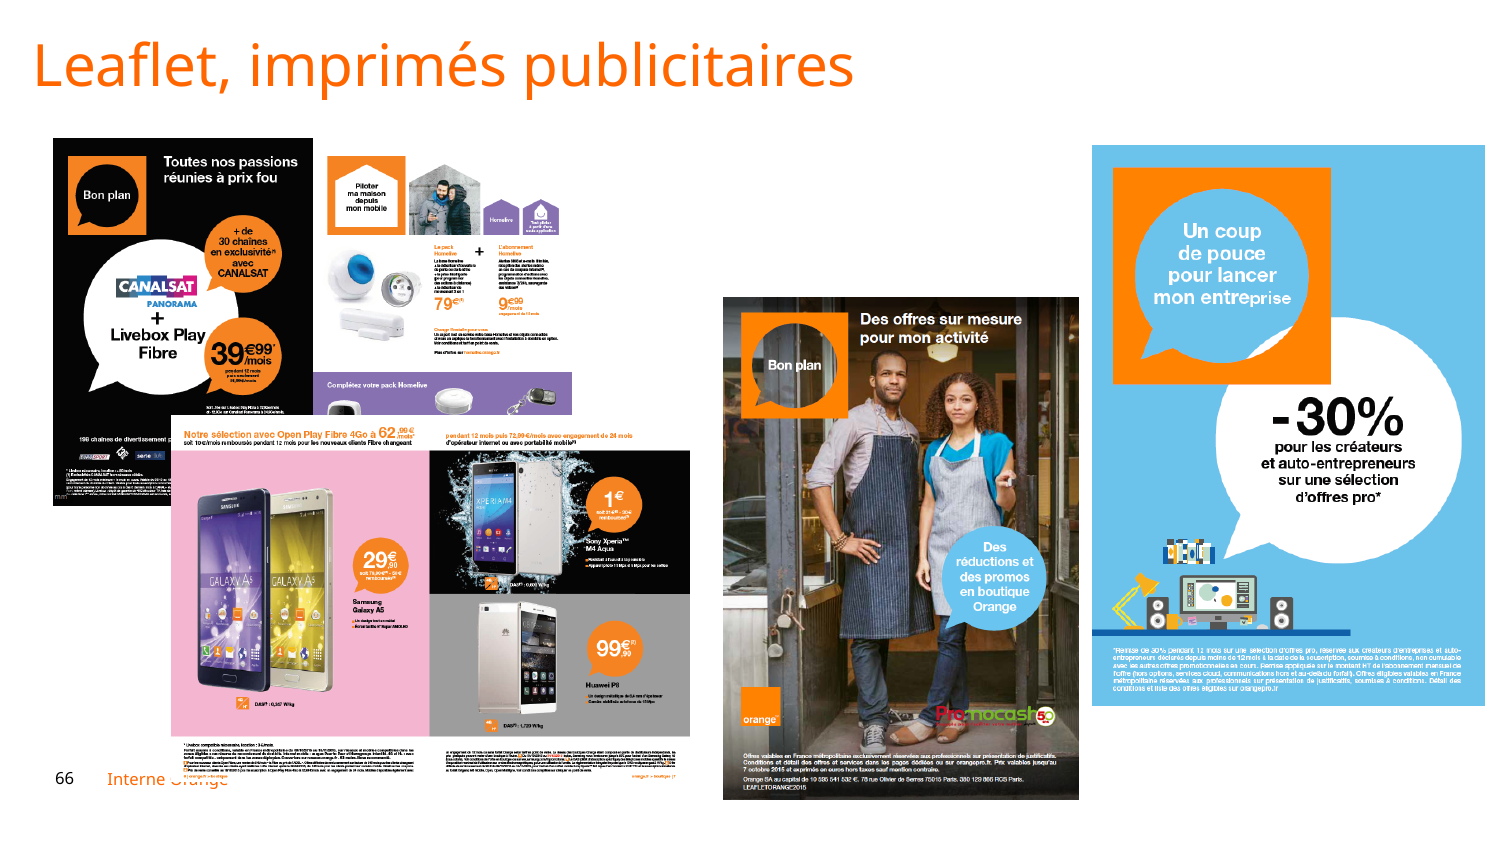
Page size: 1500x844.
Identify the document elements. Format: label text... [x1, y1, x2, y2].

picture [723, 297, 1079, 800]
text_box Leaflet, imprimés publicitaires [17, 20, 1470, 106]
picture [1092, 145, 1485, 706]
picture [53, 138, 690, 782]
